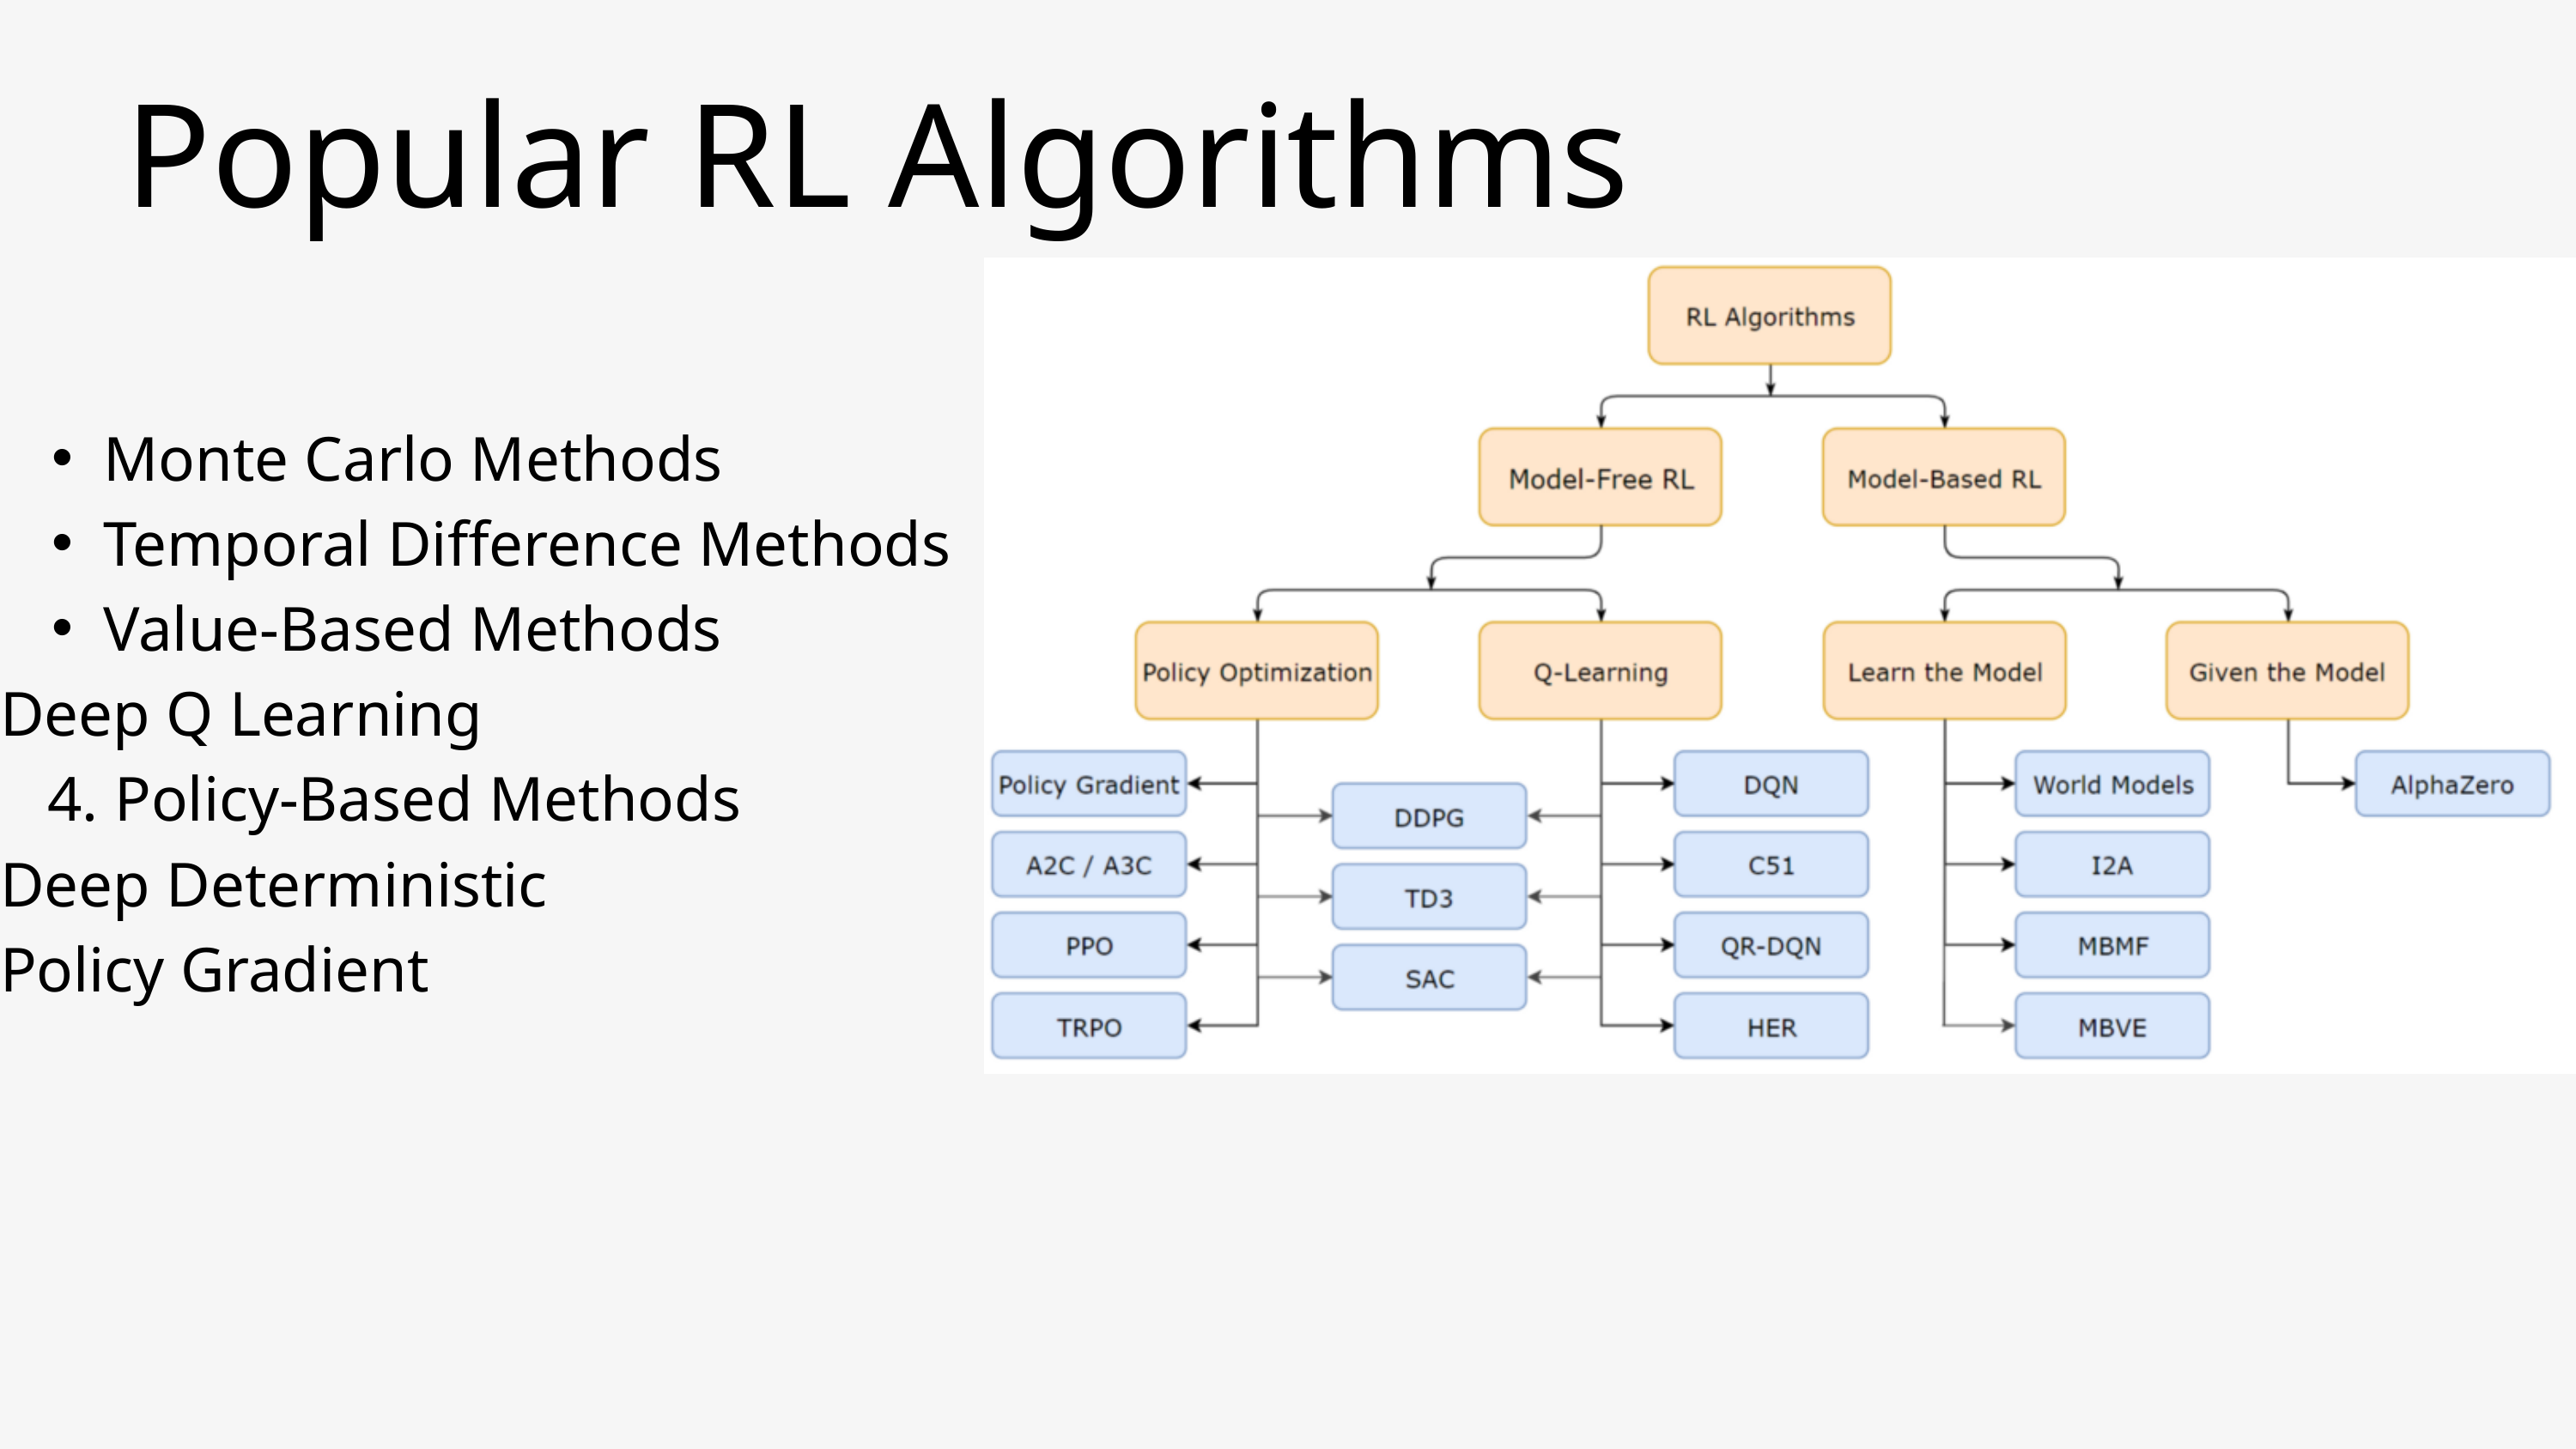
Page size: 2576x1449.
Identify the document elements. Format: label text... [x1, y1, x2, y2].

text_box Popular RL Algorithms [125, 35, 2336, 236]
picture [983, 257, 2576, 1074]
text_box Monte Carlo Methods Temporal Difference Methods Value-Based Methods Deep Q Learning 4. Policy-Based Methods Deep Deterministic Policy Gradient [0, 408, 979, 1004]
